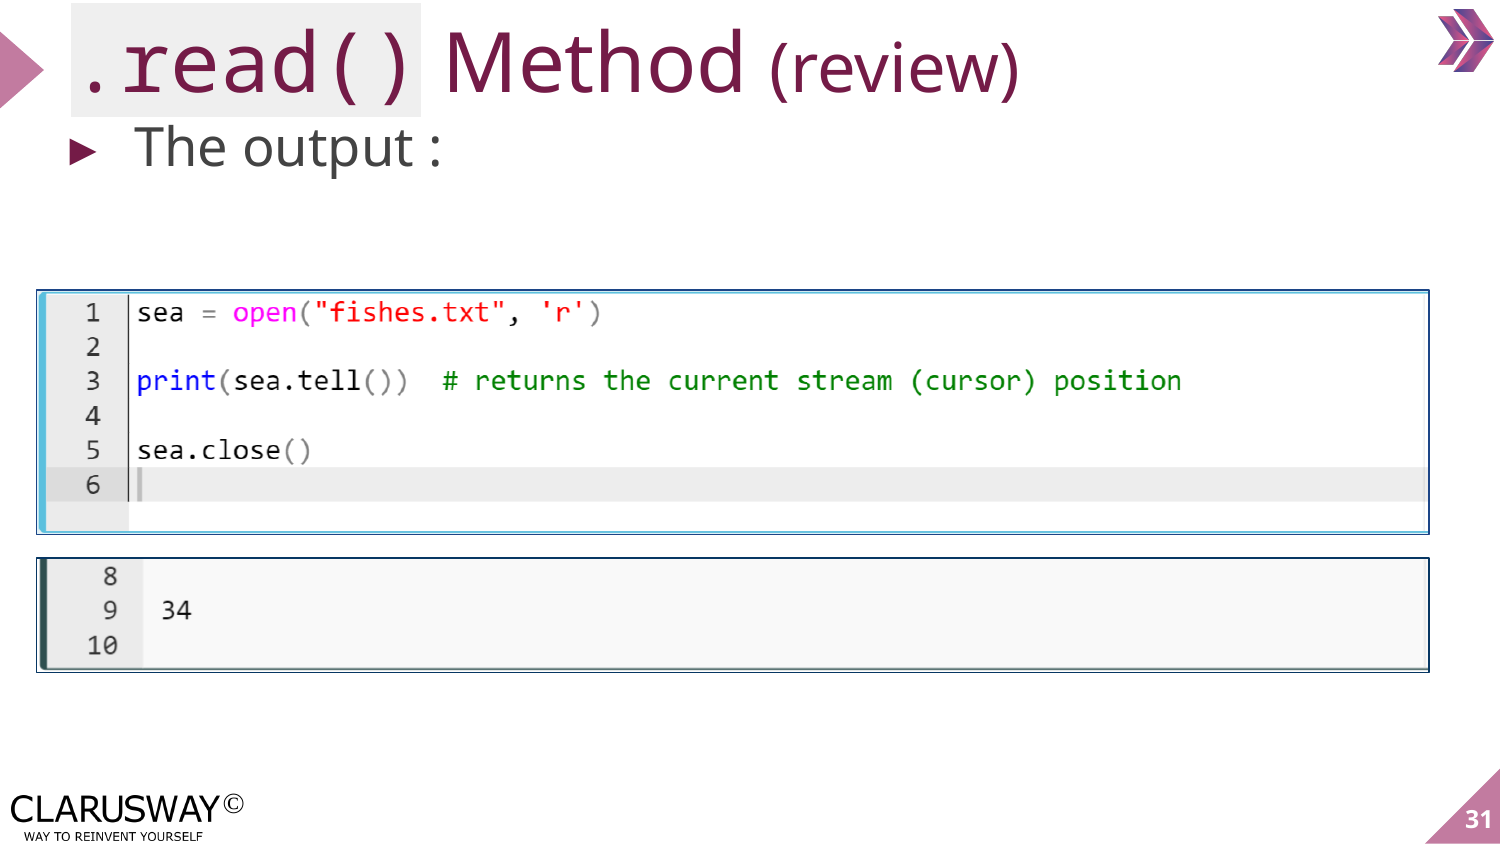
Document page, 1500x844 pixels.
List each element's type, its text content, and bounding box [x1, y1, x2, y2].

title .read() Method (review) [70, 28, 1439, 106]
subtitle The output : [59, 106, 1451, 283]
picture [1438, 9, 1494, 72]
picture [37, 558, 1429, 673]
picture [11, 795, 220, 841]
slide_number ‹#› [1418, 760, 1494, 838]
picture [37, 290, 1429, 535]
